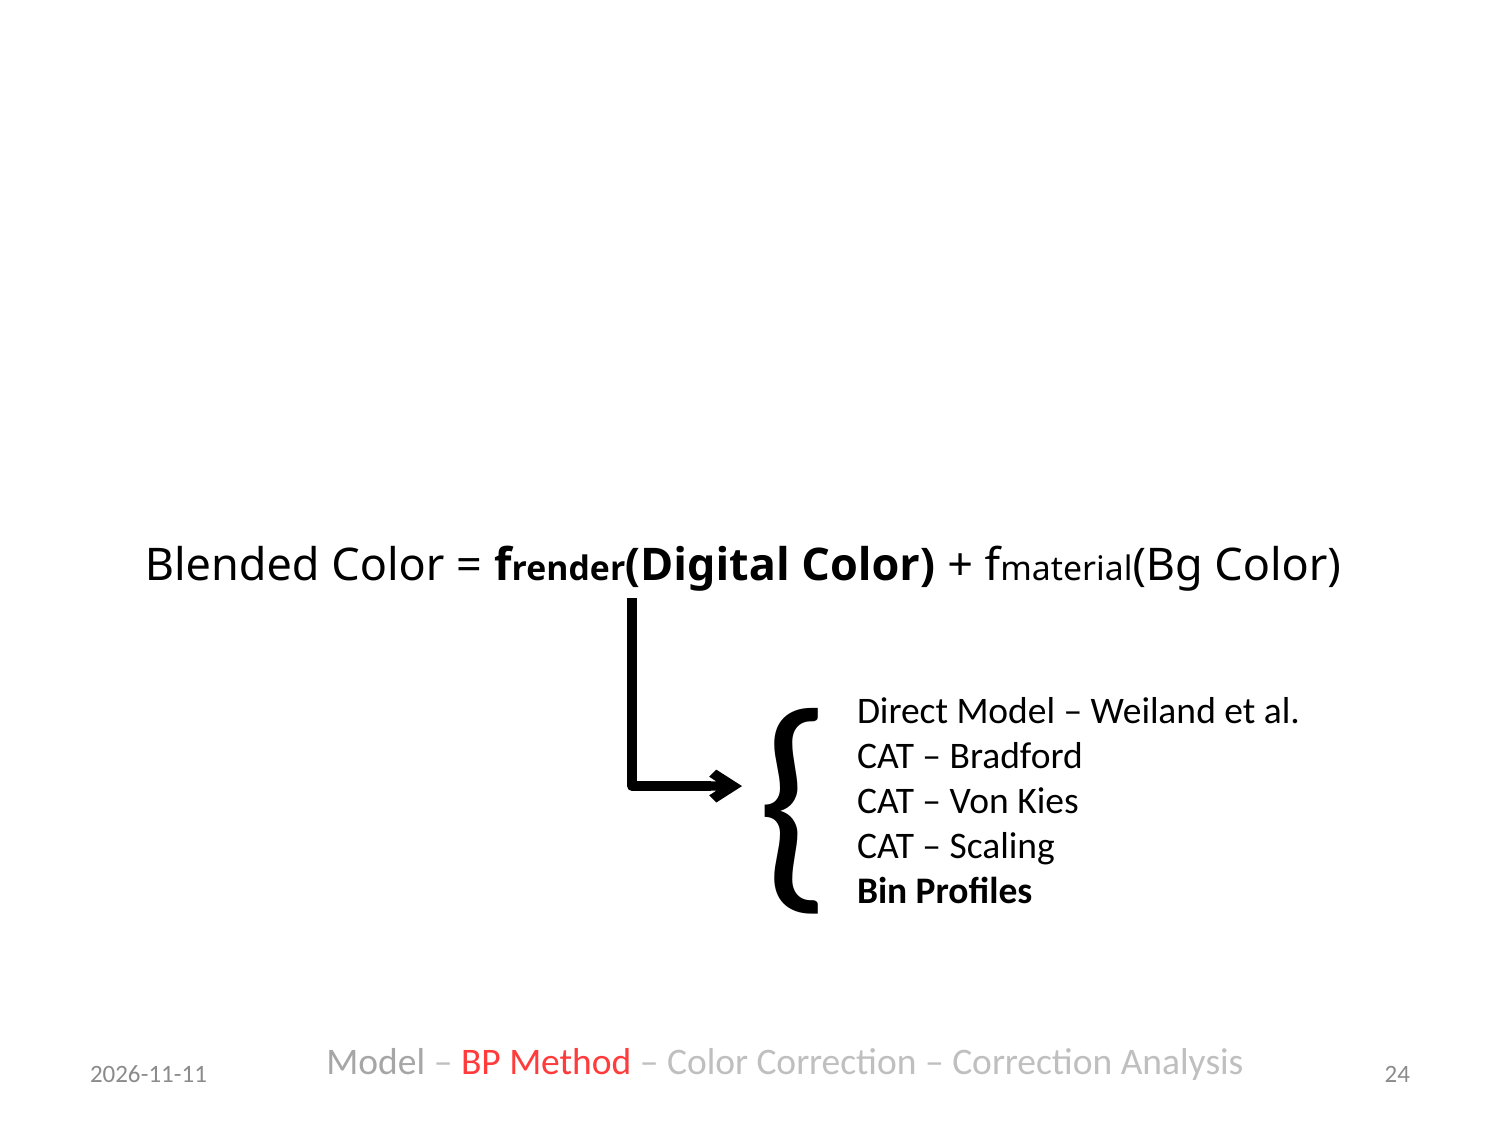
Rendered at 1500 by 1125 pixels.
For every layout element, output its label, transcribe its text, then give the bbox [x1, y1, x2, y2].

text_box Blended Color = frender(Digital Color) + fmaterial(Bg Color) [62, 505, 1413, 620]
text_box Direct Model – Weiland et al. CAT – Bradford CAT – Von Kies CAT – Scaling Bin Profiles [847, 678, 1316, 919]
slide_number 24 [1074, 1042, 1425, 1103]
text_box { [741, 634, 847, 938]
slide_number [75, 1042, 425, 1103]
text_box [591, 637, 782, 748]
text_box Model – BP Method – Color Correction – Correction Analysis [311, 1029, 1260, 1089]
